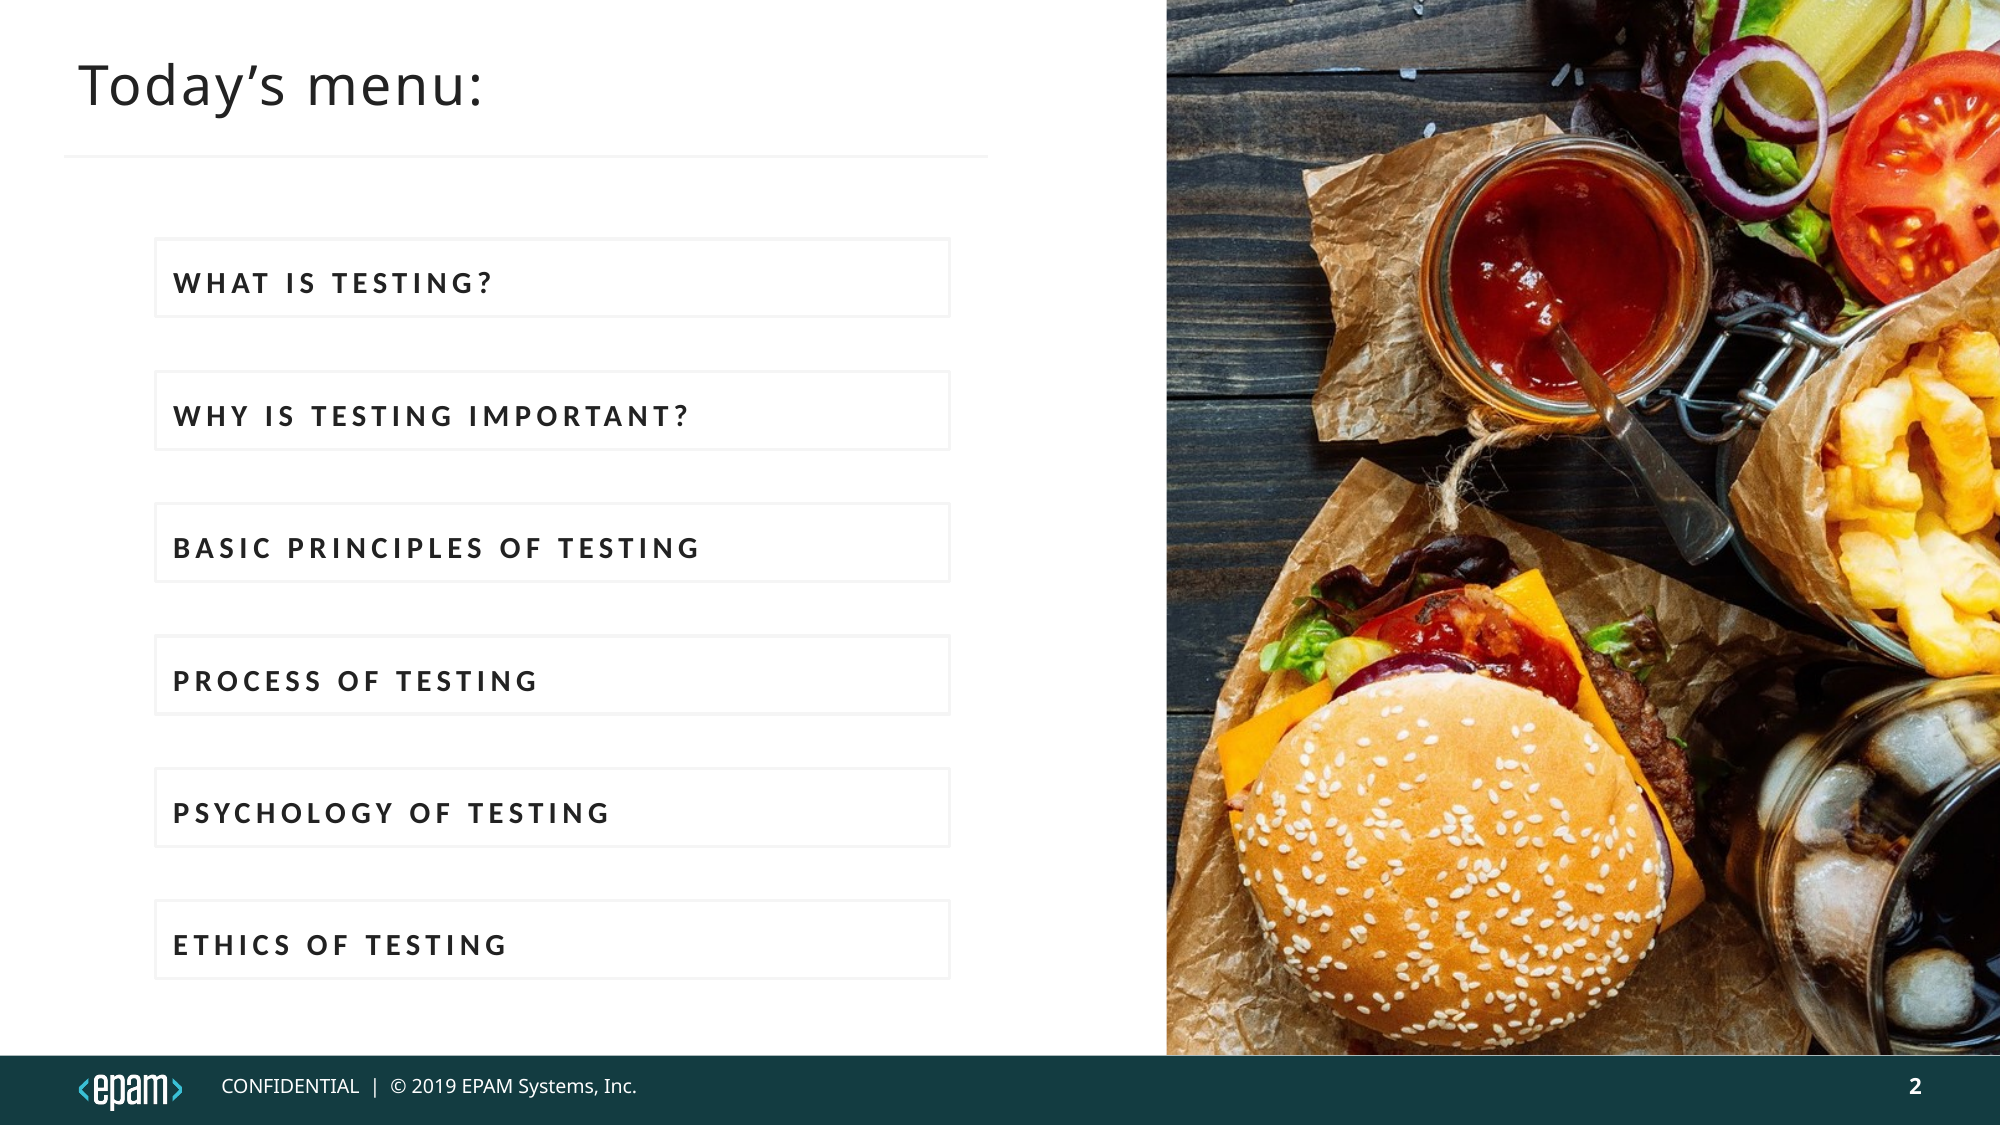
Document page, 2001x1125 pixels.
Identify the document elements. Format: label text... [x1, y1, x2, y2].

picture [1166, 0, 2000, 1055]
list Basic principles of testing [154, 502, 951, 583]
list What is testing? [154, 237, 951, 318]
list Why is testing important? [154, 370, 951, 451]
slide_number 2 [1621, 1055, 1922, 1125]
list Process of testing [154, 634, 951, 716]
title Today’s menu: [78, 50, 1166, 116]
list Ethics of testing [154, 899, 951, 980]
list Psychology of testing [154, 767, 951, 848]
